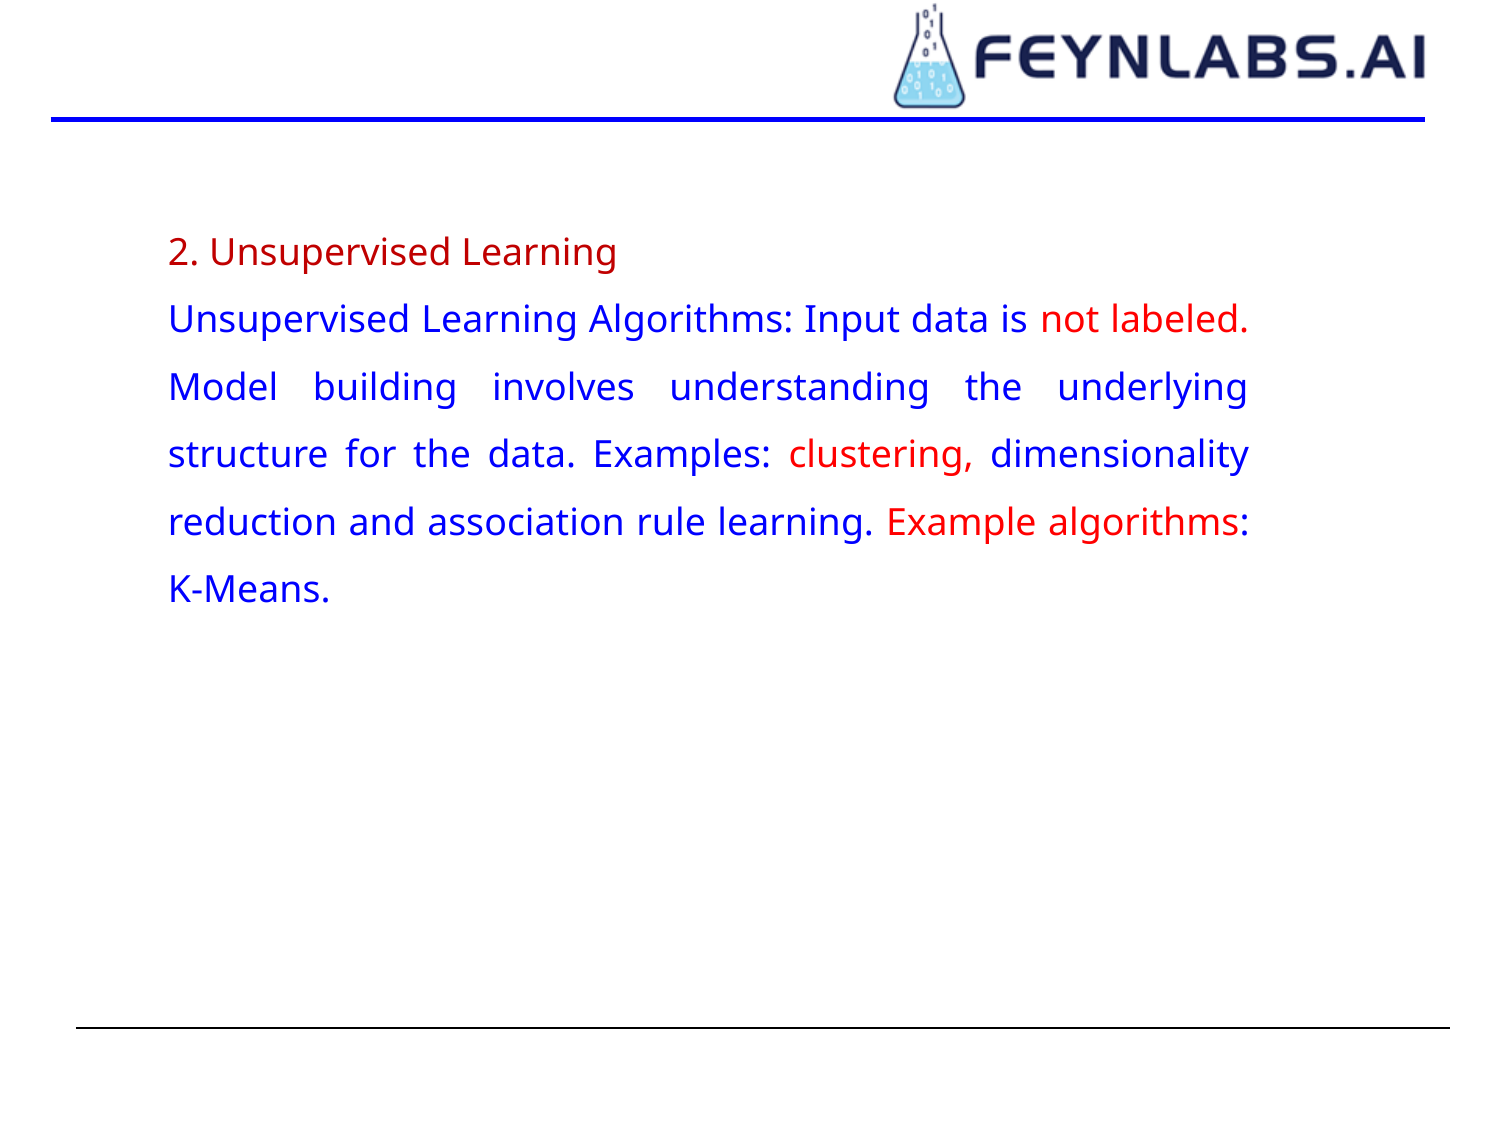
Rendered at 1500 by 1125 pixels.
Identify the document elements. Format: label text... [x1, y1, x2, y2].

text_box 2. Unsupervised Learning Unsupervised Learning Algorithms: Input data is not labeled. Model building involves understanding the underlying structure for the data. Examples: clustering, dimensionality reduction and association rule learning. Example algorithms: K-Means. [153, 197, 1265, 686]
picture [888, 0, 1434, 113]
